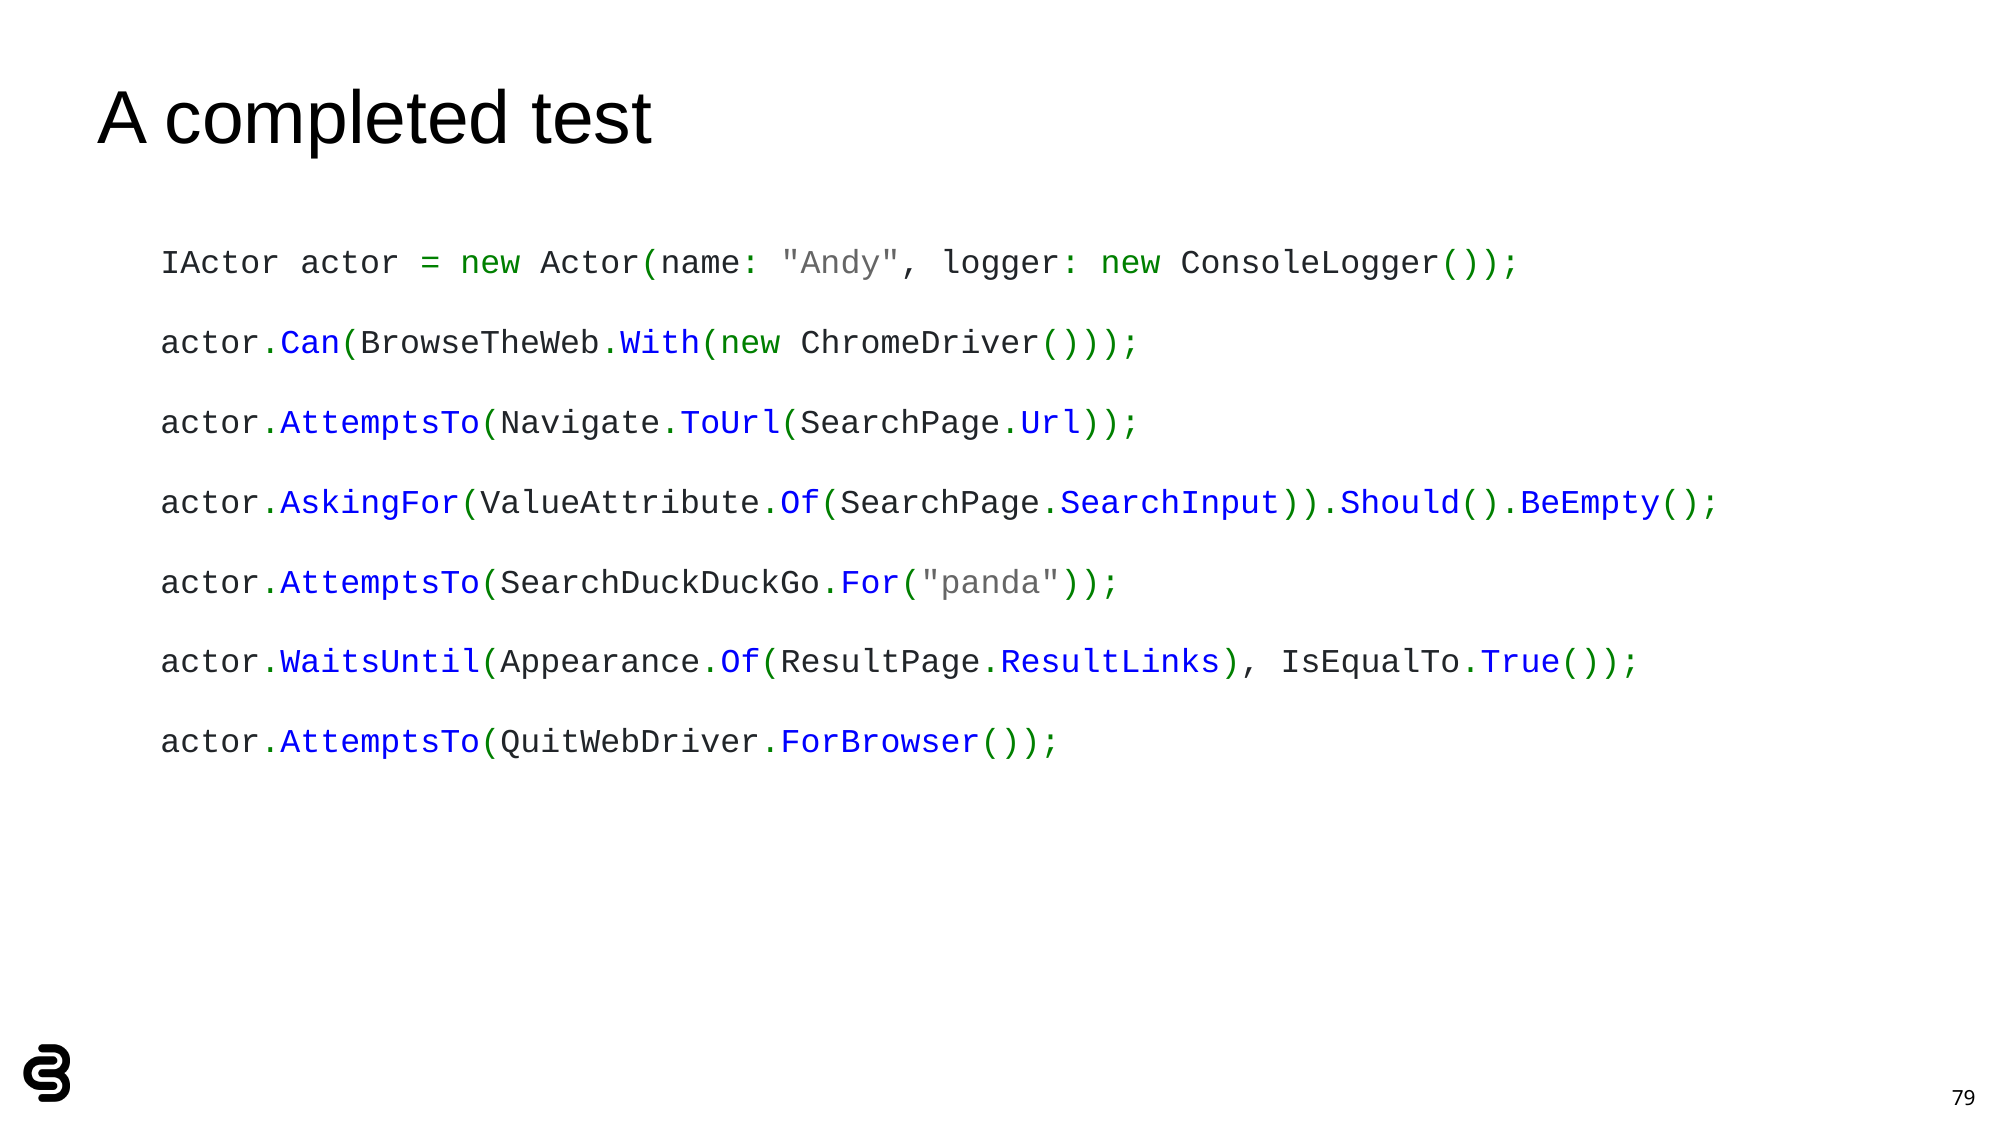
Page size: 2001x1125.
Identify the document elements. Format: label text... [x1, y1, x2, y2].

text_box IActor actor = new Actor(name: "Andy", logger: new ConsoleLogger()); actor.Can(BrowseTheWeb.With(new ChromeDriver())); actor.AttemptsTo(Navigate.ToUrl(SearchPage.Url)); actor.AskingFor(ValueAttribute.Of(SearchPage.SearchInput)).Should().BeEmpty(); actor.AttemptsTo(SearchDuckDuckGo.For("panda")); actor.WaitsUntil(Appearance.Of(ResultPage.ResultLinks), IsEqualTo.True()); actor.AttemptsTo(QuitWebDriver.ForBrowser()); [145, 233, 1833, 767]
title A completed test [82, 48, 1936, 191]
picture [23, 1044, 70, 1102]
